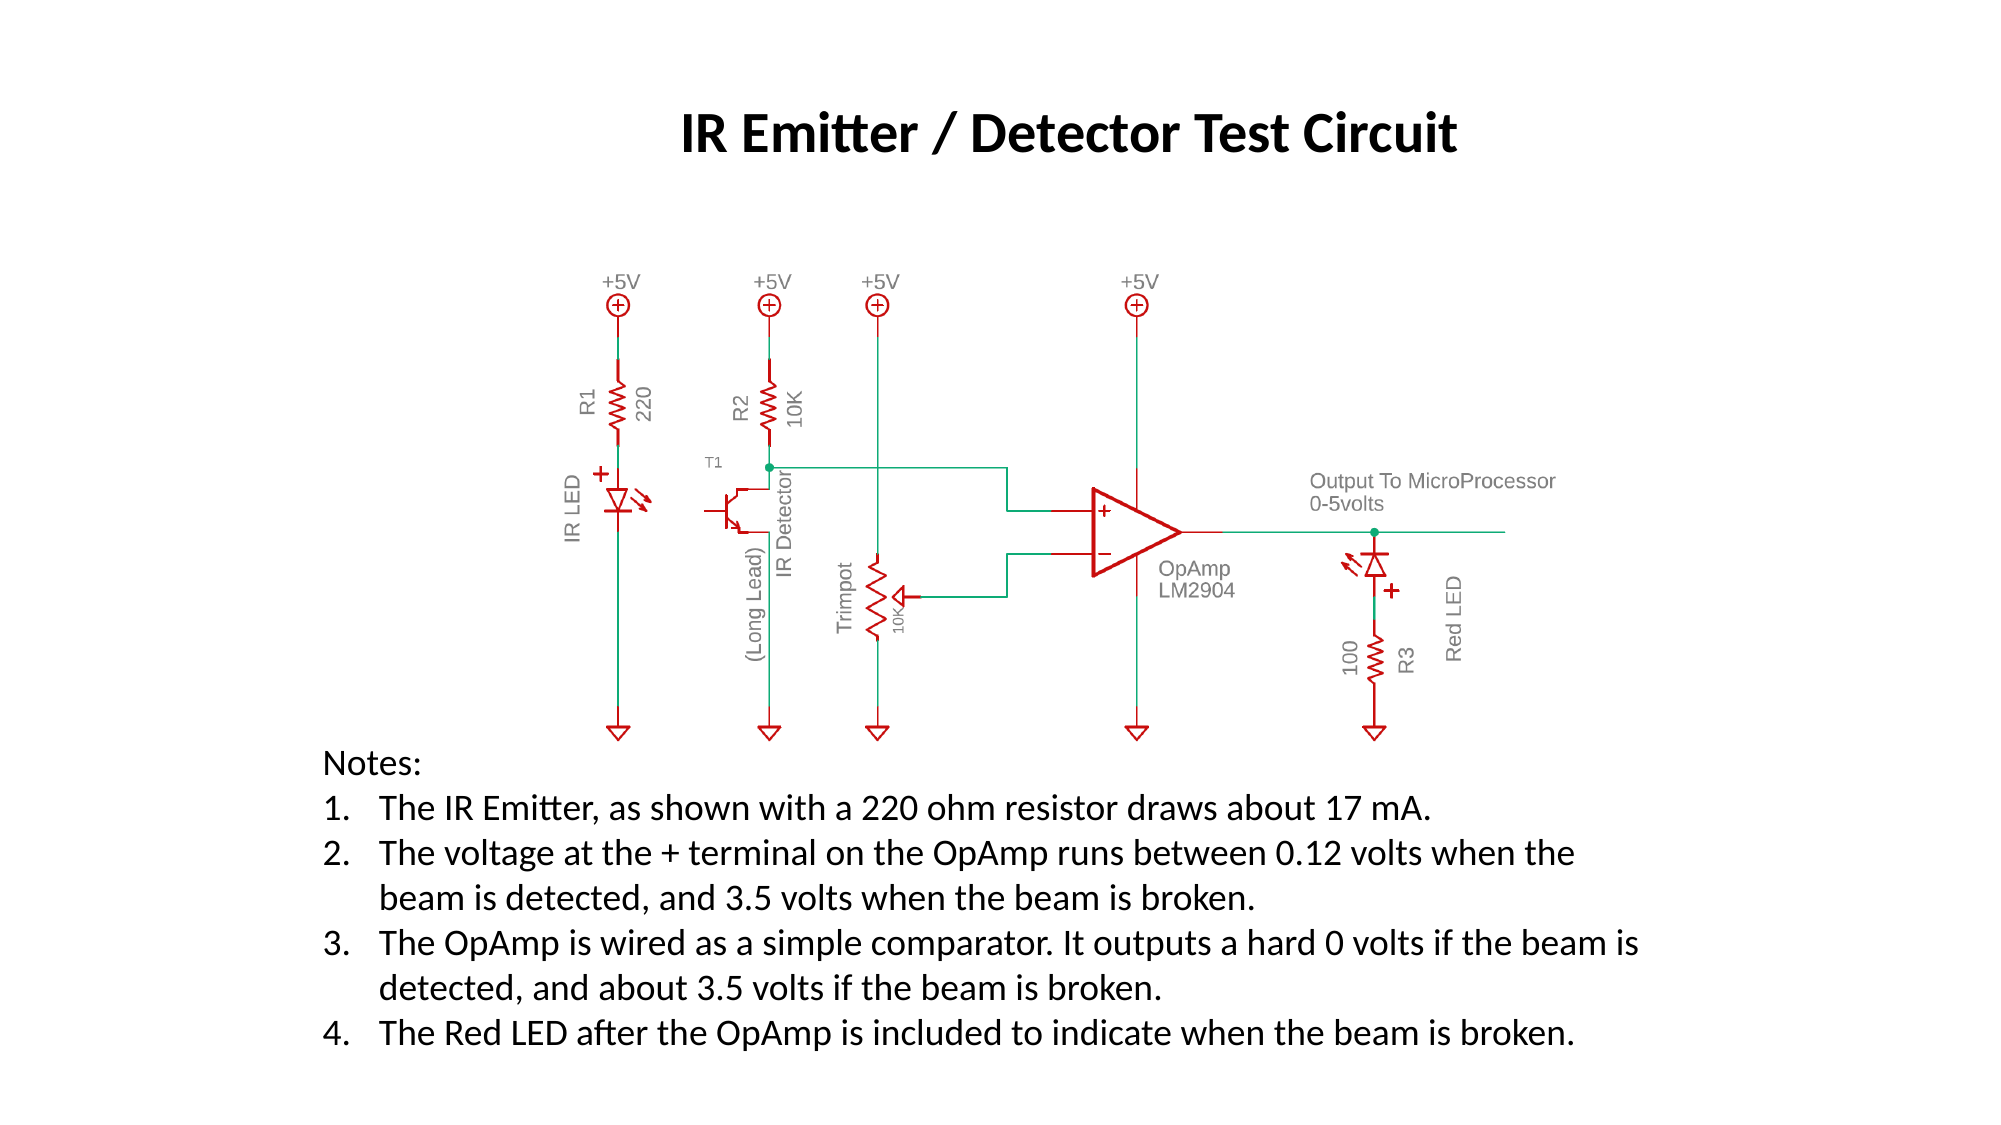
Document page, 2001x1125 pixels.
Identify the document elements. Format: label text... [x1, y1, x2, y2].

picture [554, 227, 1597, 832]
text_box Notes: The IR Emitter, as shown with a 220 ohm resistor draws about 17 mA. The voltage at the + terminal on the OpAmp runs between 0.12 volts when the beam is detected, and 3.5 volts when the beam is broken. The OpAmp is wired as a simple comparator. It outputs a hard 0 volts if the beam is detected, and about 3.5 volts if the beam is broken. The Red LED after the OpAmp is included to indicate when the beam is broken. [307, 730, 1679, 1061]
text_box IR Emitter / Detector Test Circuit [665, 87, 1475, 172]
